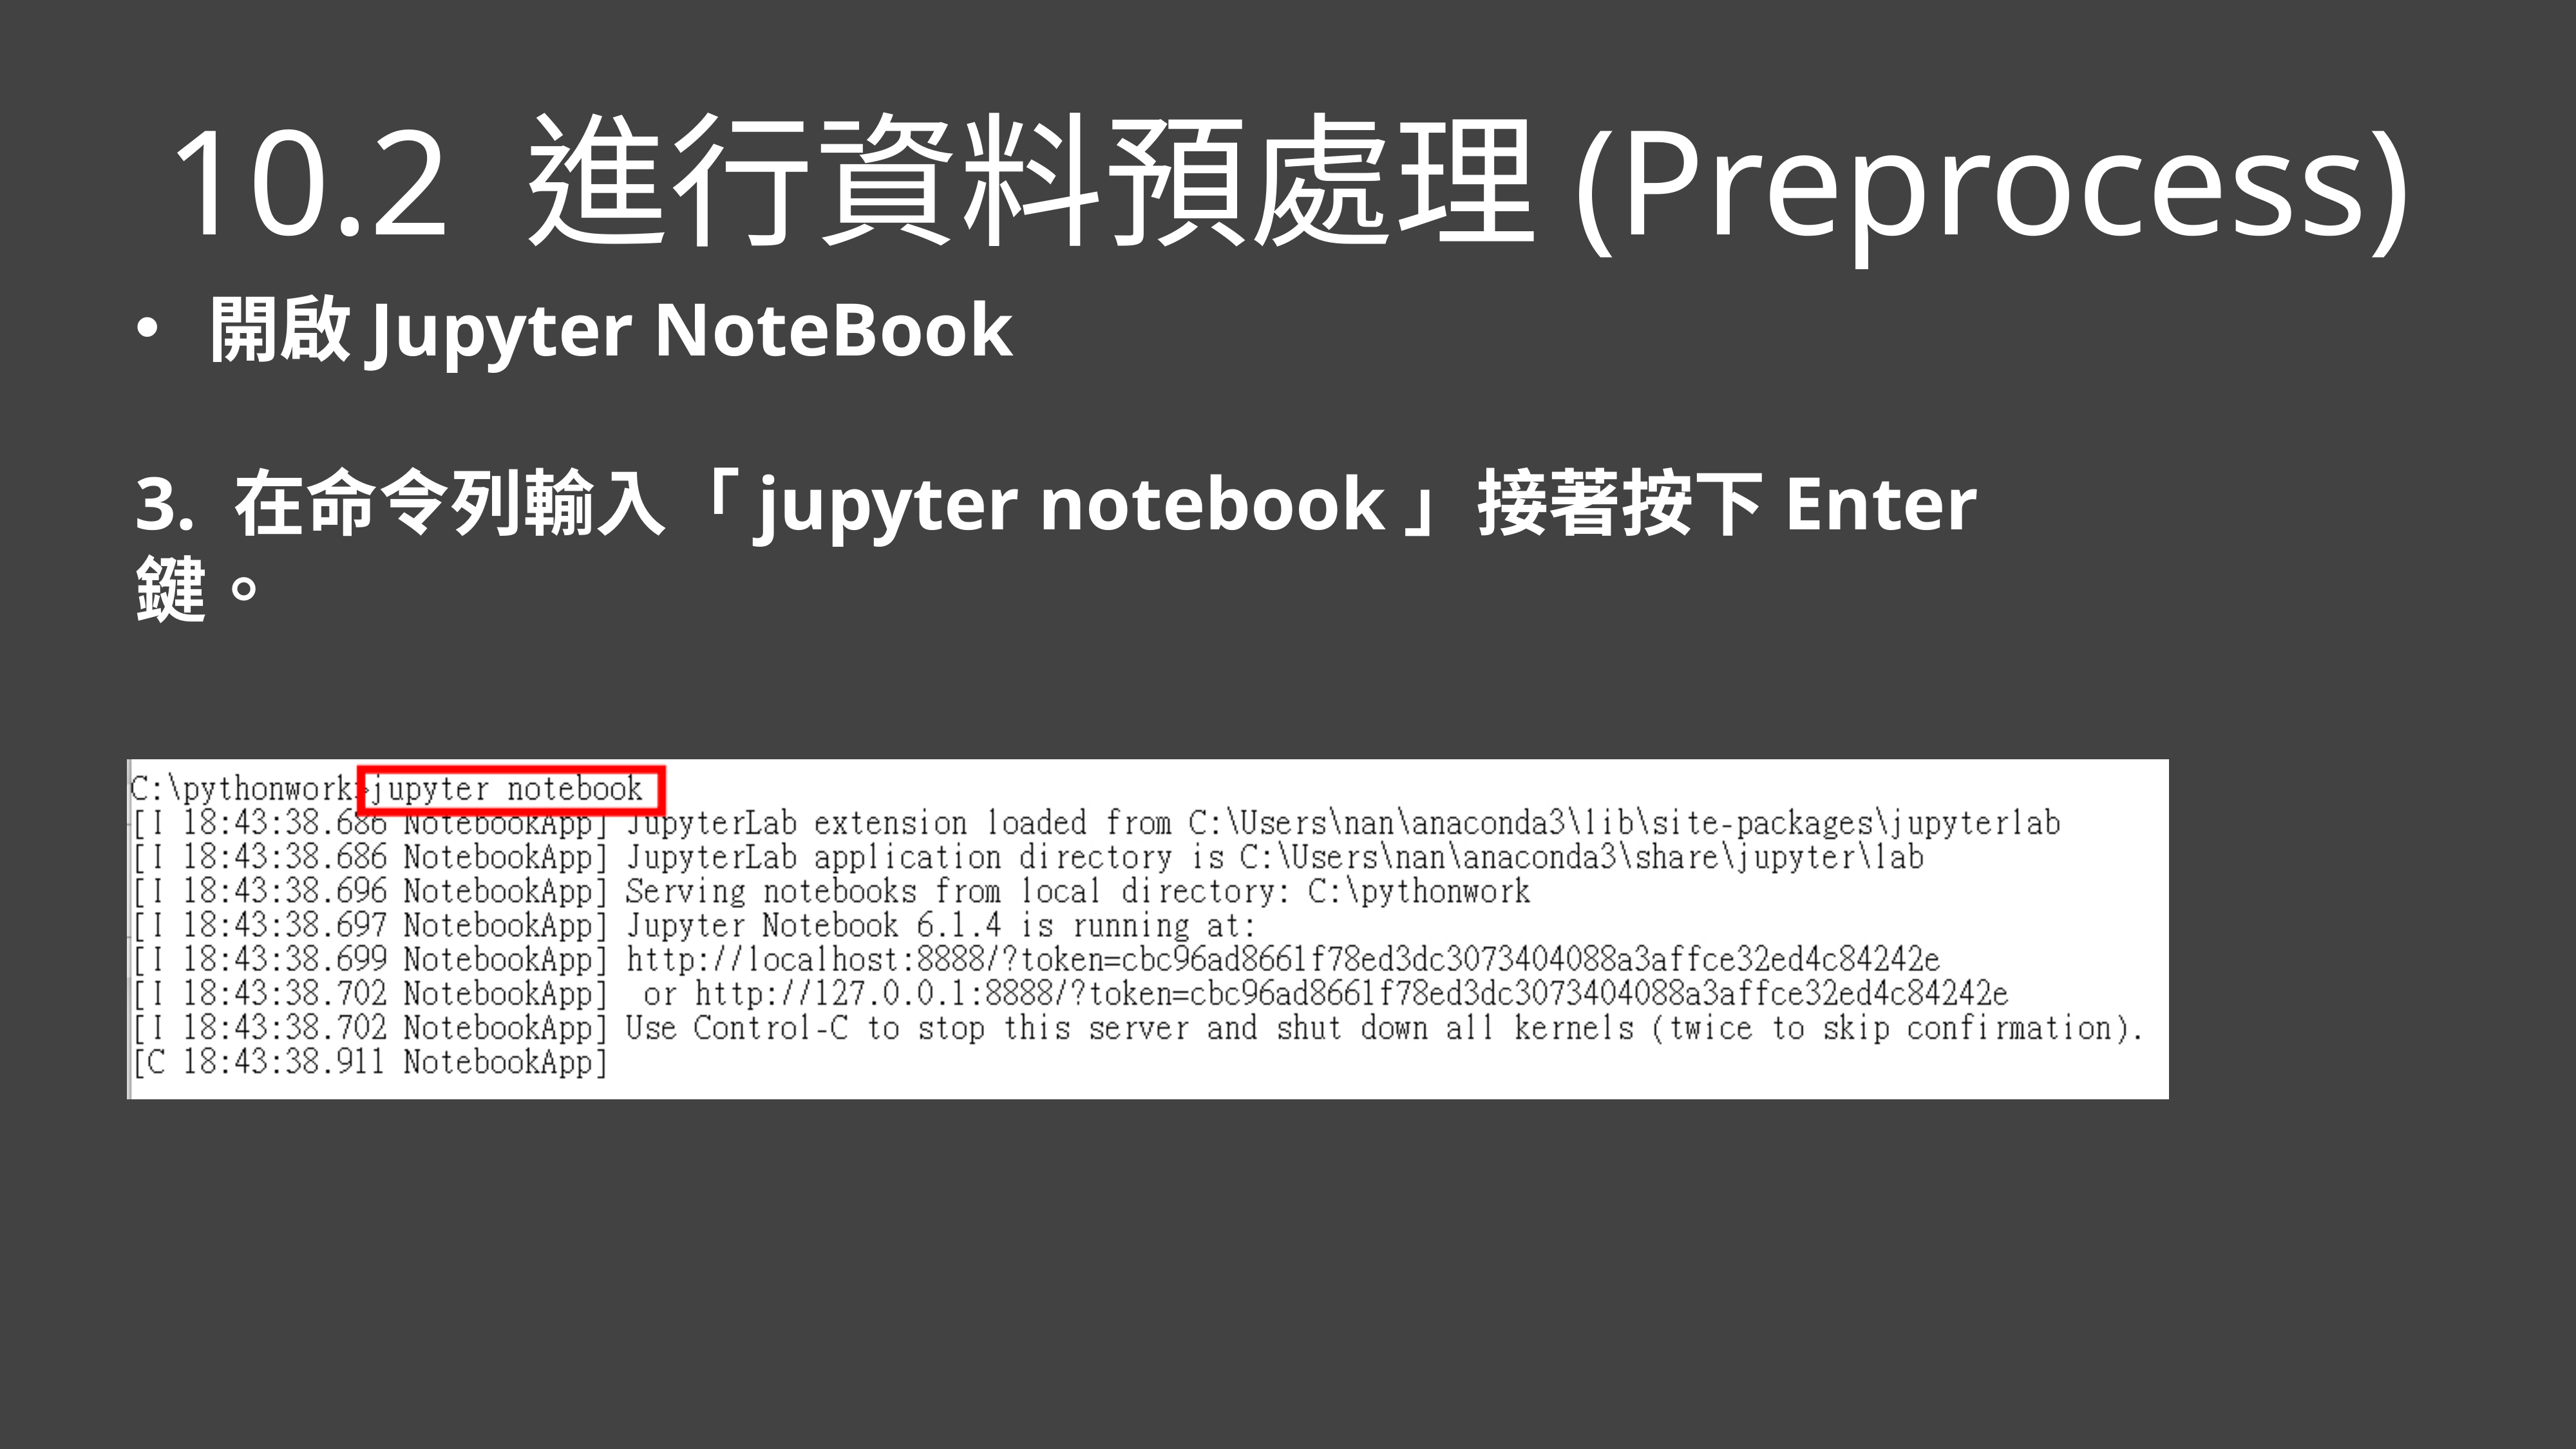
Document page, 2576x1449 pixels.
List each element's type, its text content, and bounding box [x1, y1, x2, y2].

text_box 開啟Jupyter NoteBook 3. 在命令列輸入「jupyter notebook」接著按下Enter鍵。 [127, 275, 2079, 639]
title 10.2 進行資料預處理(Preprocess) [127, 4, 2449, 350]
picture [127, 759, 2170, 1100]
